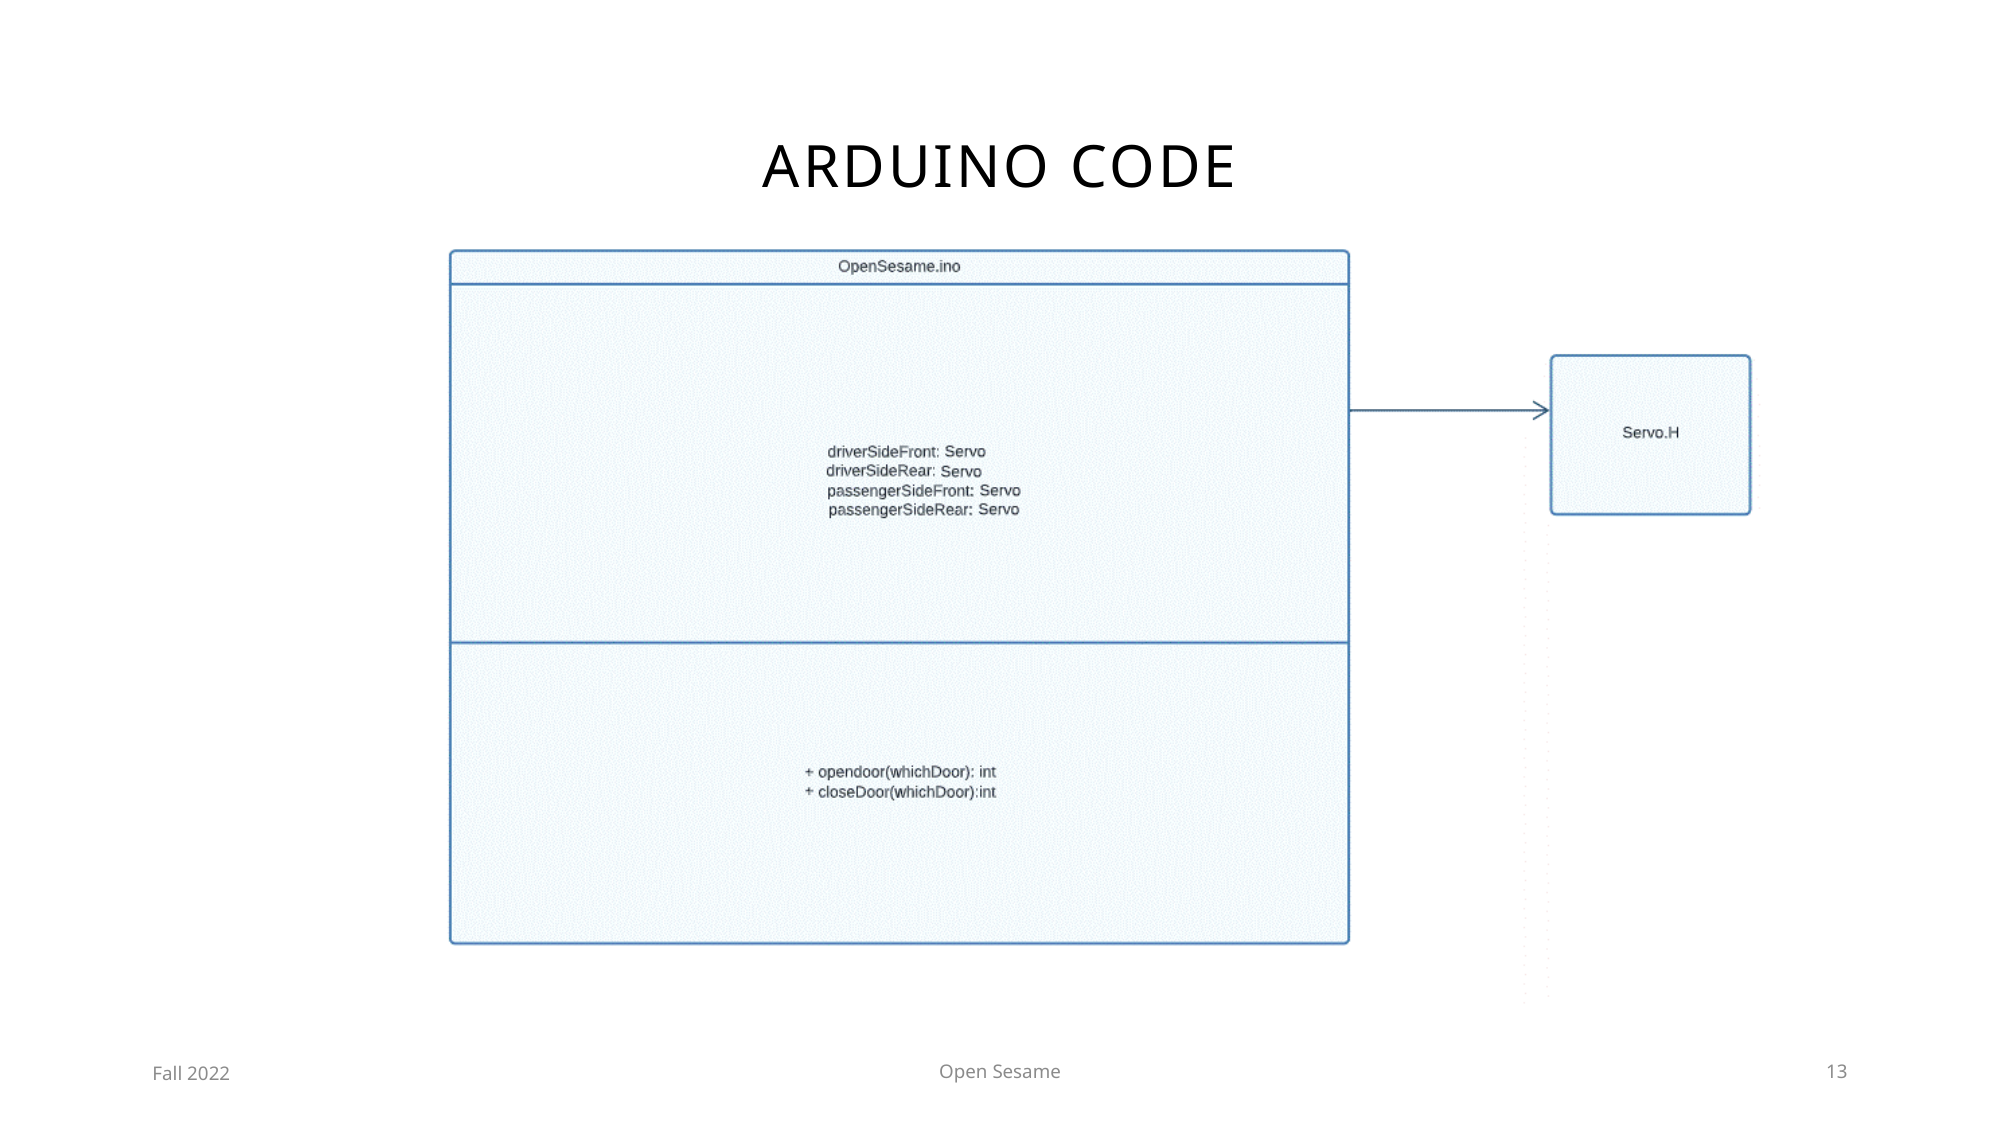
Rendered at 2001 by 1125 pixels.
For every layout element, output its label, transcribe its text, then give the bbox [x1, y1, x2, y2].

slide_number 13 [1412, 1042, 1863, 1103]
footer Open Sesame [662, 1042, 1338, 1103]
slide_number Fall 2022 [137, 1042, 588, 1103]
picture [273, 204, 1793, 1005]
title Arduino Code [137, 59, 1863, 278]
